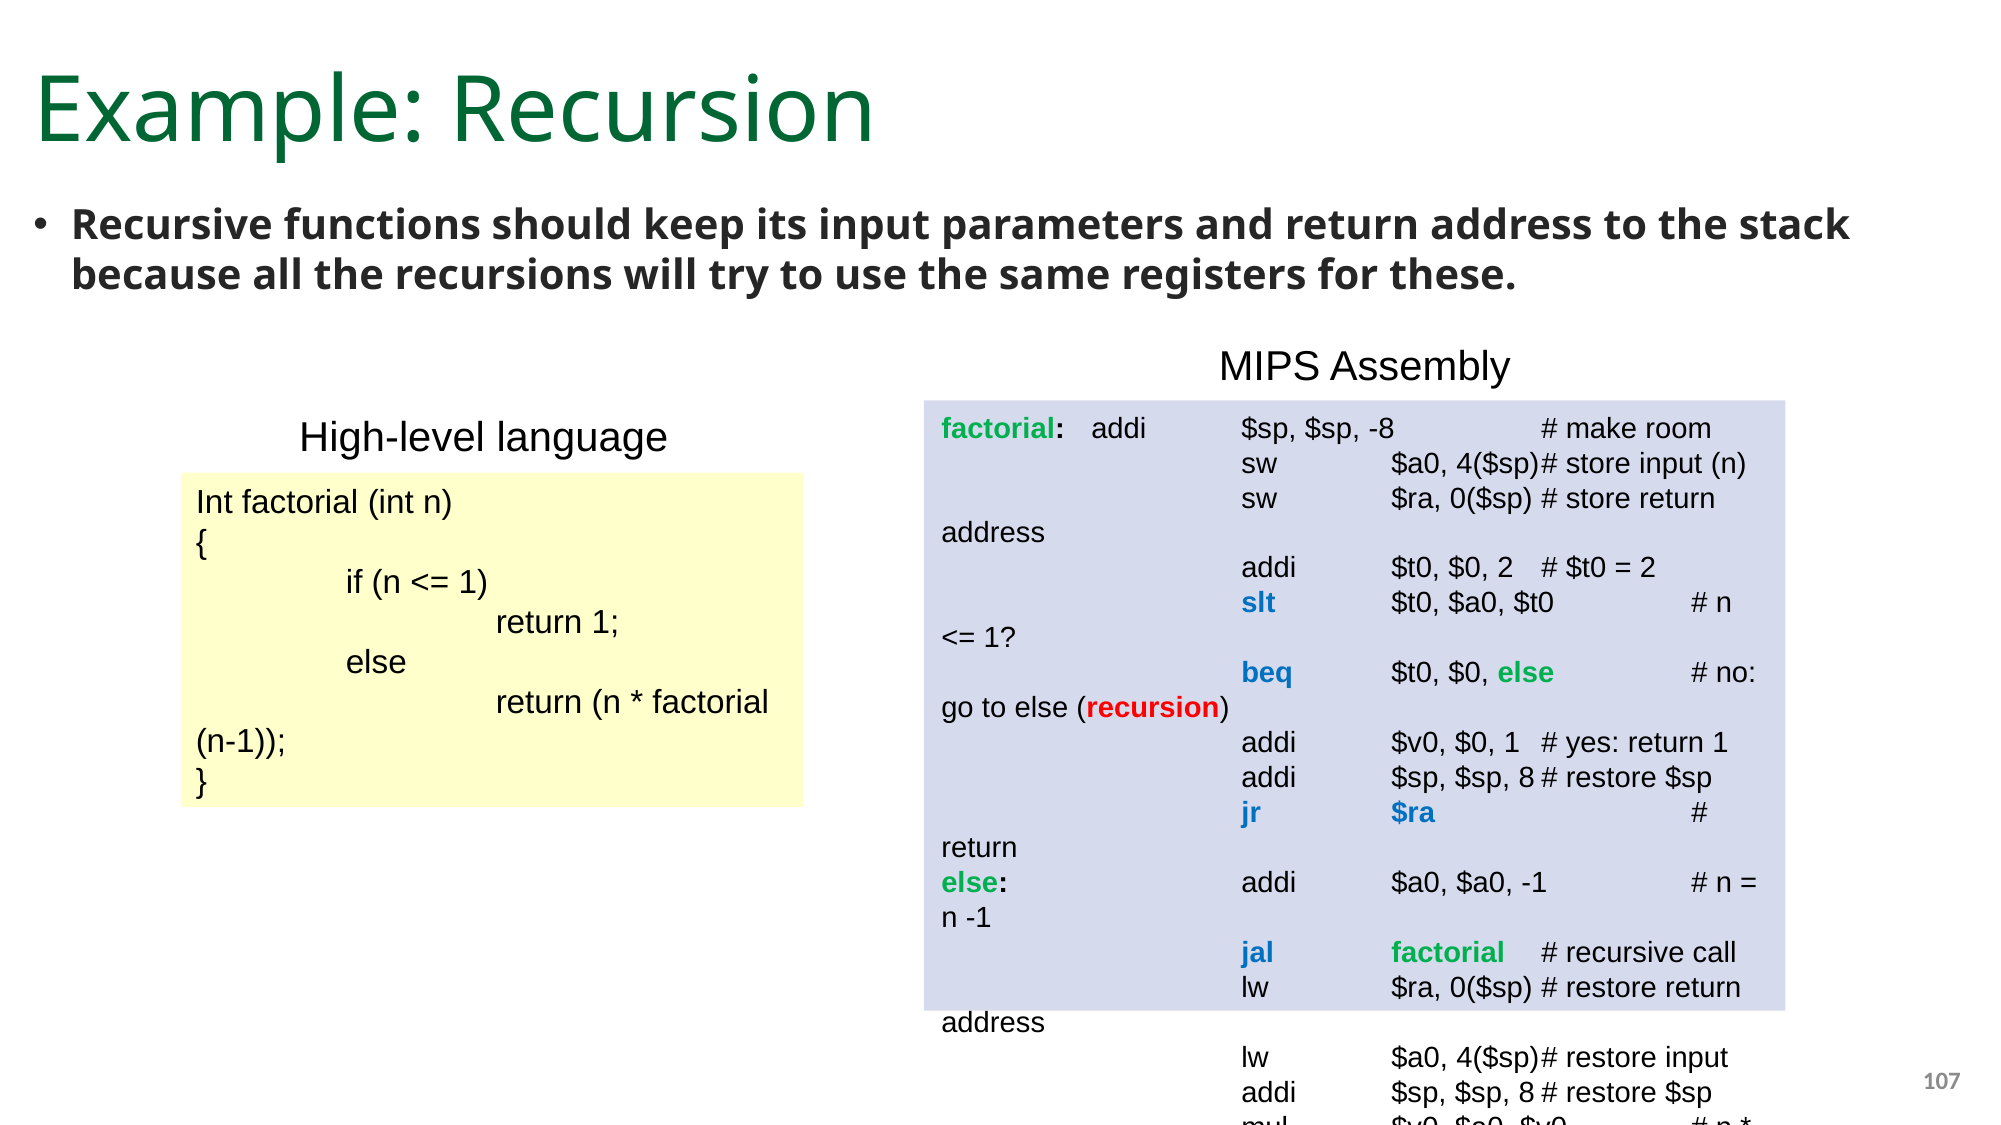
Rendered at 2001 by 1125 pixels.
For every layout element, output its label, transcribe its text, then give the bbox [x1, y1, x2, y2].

list Recursive functions should keep its input parameters and return address to the stack because all the recursions will try to use the same registers for these. [18, 190, 1976, 1035]
slide_number 107 [1526, 1050, 1977, 1110]
title Example: Recursion [18, 25, 1977, 169]
text_box High-level language [284, 402, 684, 468]
text_box MIPS Assembly [1203, 331, 1526, 397]
text_box factorial: addi $sp, $sp, -8 # make room sw $a0, 4($sp) # store input (n) sw $ra, 0($sp) # store return address addi $t0, $0, 2 # $t0 = 2 slt $t0, $a0, $t0 # n <= 1? beq $t0, $0, else # no: go to else (recursion) addi $v0, $0, 1 # yes: return 1 addi $sp, $sp, 8 # restore $sp jr $ra # return else: addi $a0, $a0, -1 # n = n -1 jal factorial # recursive call lw $ra, 0($sp) # restore return address lw $a0, 4($sp) # restore input addi $sp, $sp, 8 # restore $sp mul $v0, $a0, $v0 # n * factorial(n-1) jr $ra # return [923, 400, 1786, 1011]
text_box Int factorial (int n) { if (n <= 1) return 1; else return (n * factorial (n-1)); } [181, 472, 804, 807]
